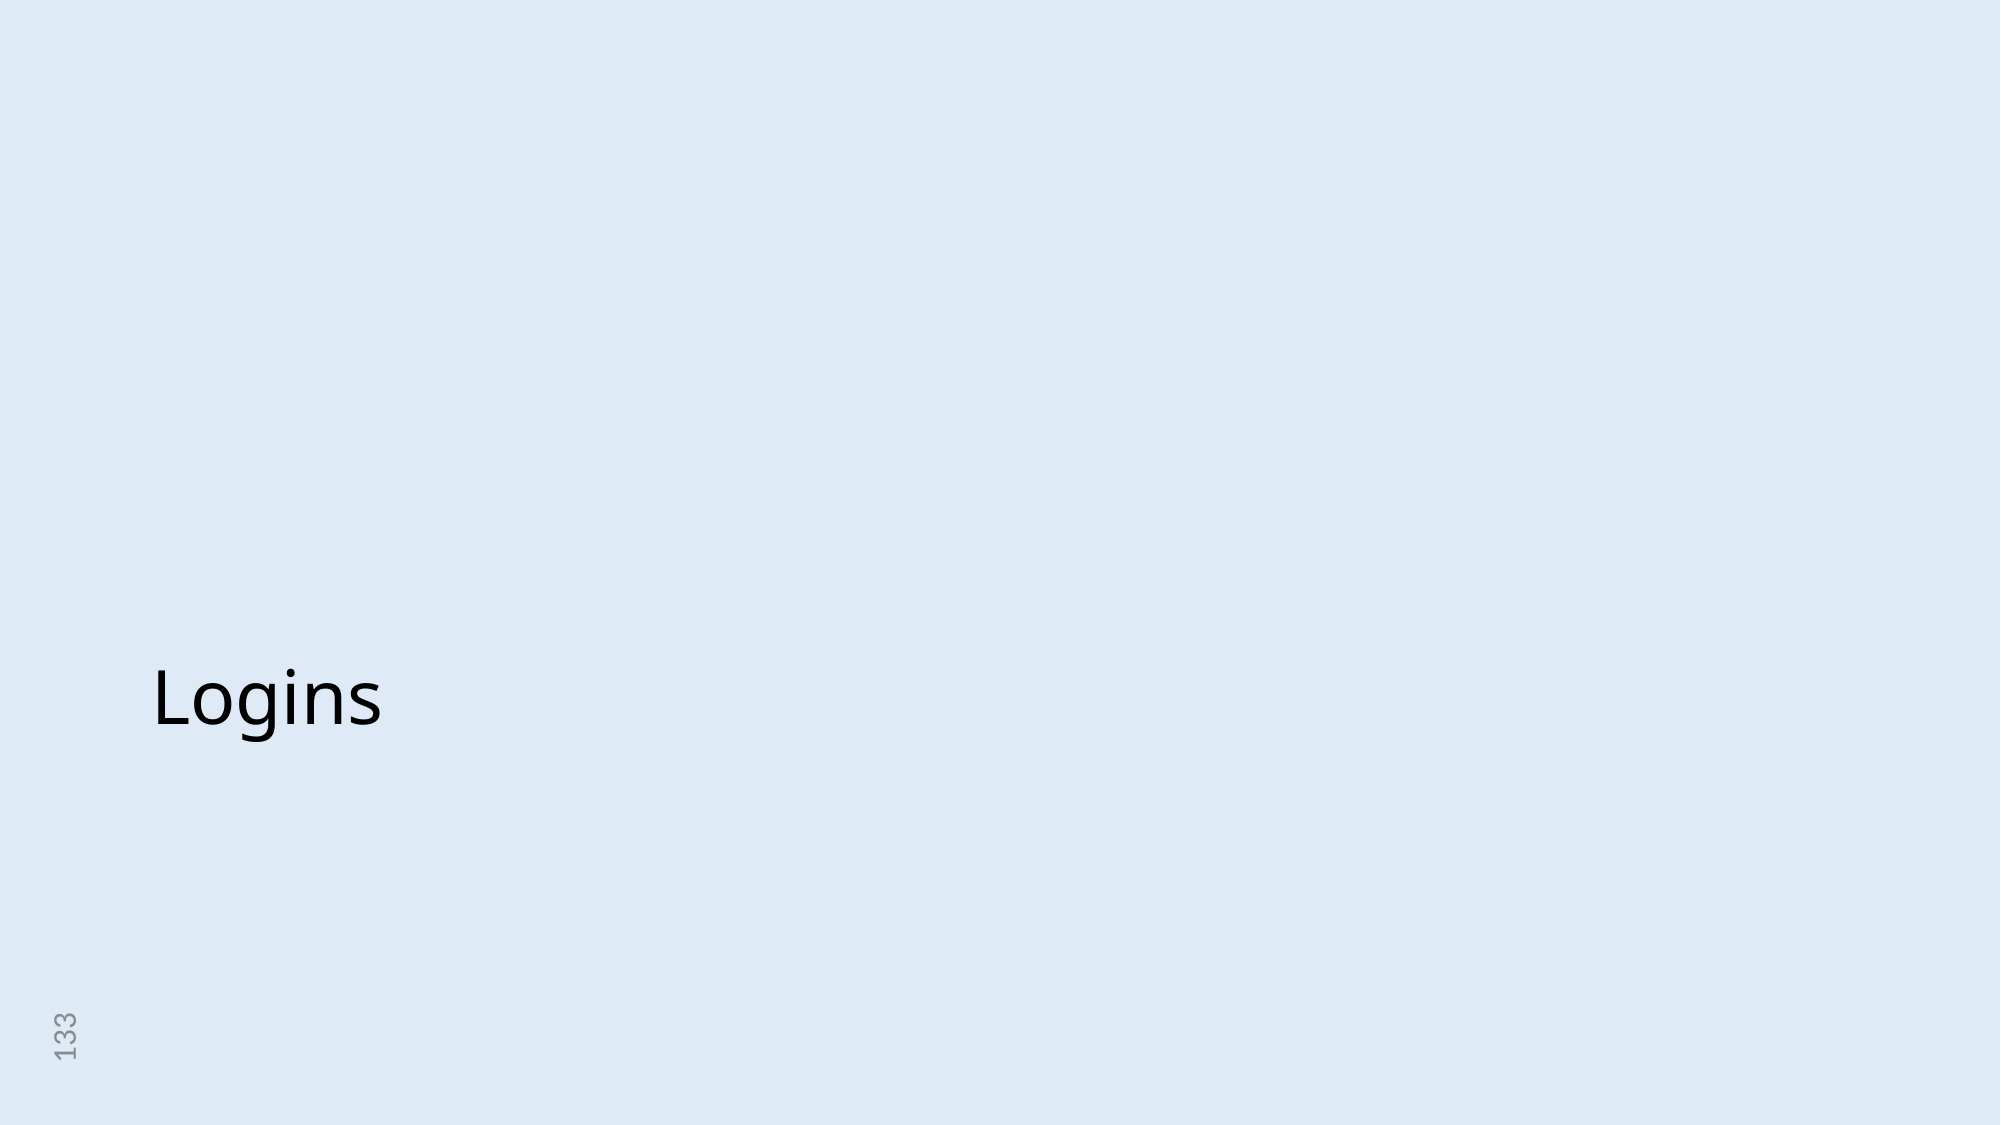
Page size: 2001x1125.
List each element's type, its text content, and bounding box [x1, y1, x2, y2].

title Logins [136, 280, 1862, 749]
slide_number 133 [32, 969, 93, 1108]
